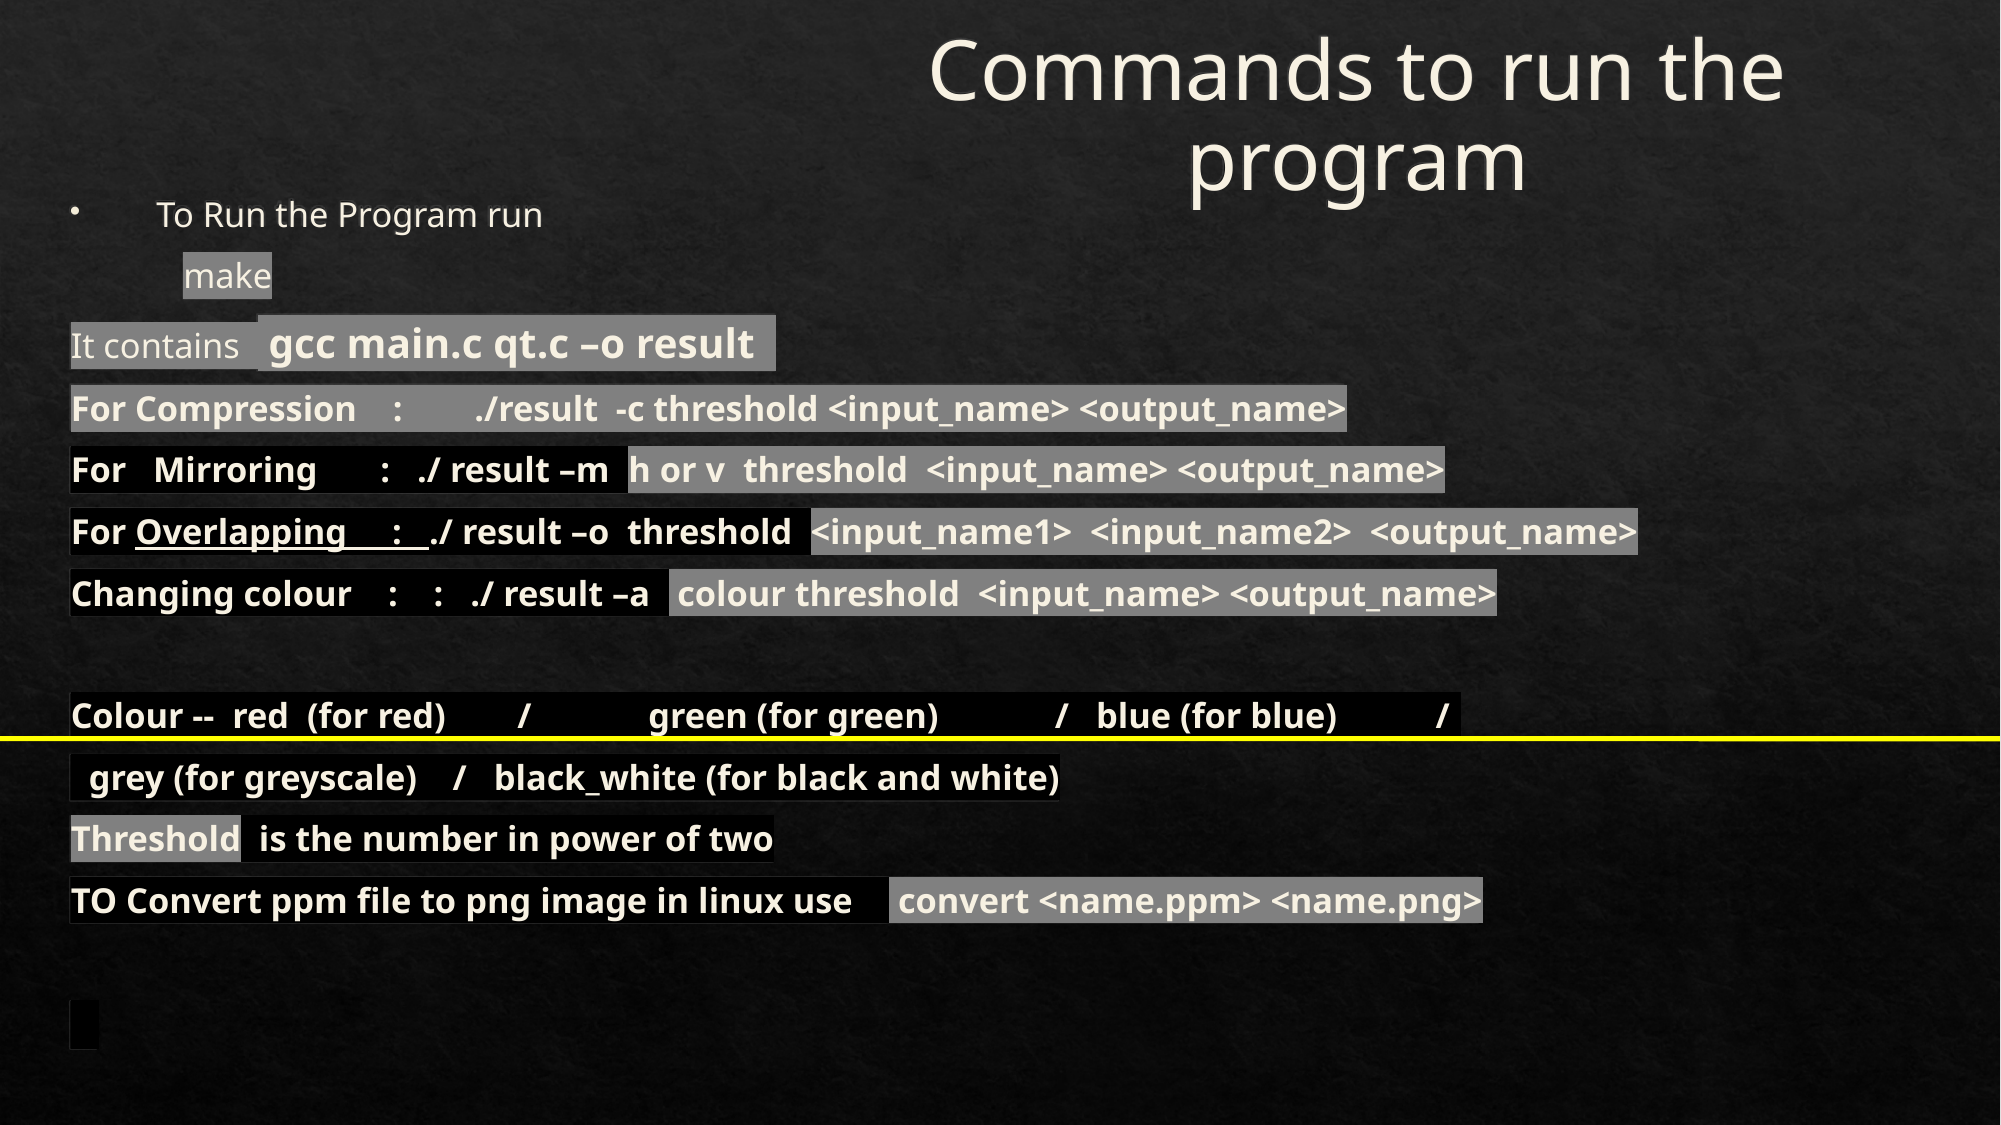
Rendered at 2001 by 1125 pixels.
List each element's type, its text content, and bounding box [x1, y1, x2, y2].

text_box Commands to run the program [820, 30, 1895, 207]
picture [0, 0, 2001, 1125]
text_box To Run the Program run make It contains gcc main.c qt.c –o result For Compression : ./result -c threshold <input_name> <output_name> For Mirroring : ./ result –m h or v threshold <input_name> <output_name> For Overlapping : ./ result –o threshold <input_name1> <input_name2> <output_name> Changing colour : : ./ result –a colour threshold <input_name> <output_name> Colour -- red (for red) / green (for green) / blue (for blue) / grey (for greyscale) / black_white (for black and white) Threshold is the number in power of two TO Convert ppm file to png image in linux use convert <name.ppm> <name.png> [45, 740, 1872, 1064]
text_box To Run the Program run make It contains gcc main.c qt.c –o result For Compression : ./result -c threshold <input_name> <output_name> For Mirroring : ./ result –m h or v threshold <input_name> <output_name> For Overlapping : ./ result –o threshold <input_name1> <input_name2> <output_name> Changing colour : : ./ result –a colour threshold <input_name> <output_name> Colour -- red (for red) / green (for green) / blue (for blue) / grey (for greyscale) / black_white (for black and white) Threshold is the number in power of two TO Convert ppm file to png image in linux use convert <name.ppm> <name.png> [45, 181, 1872, 737]
